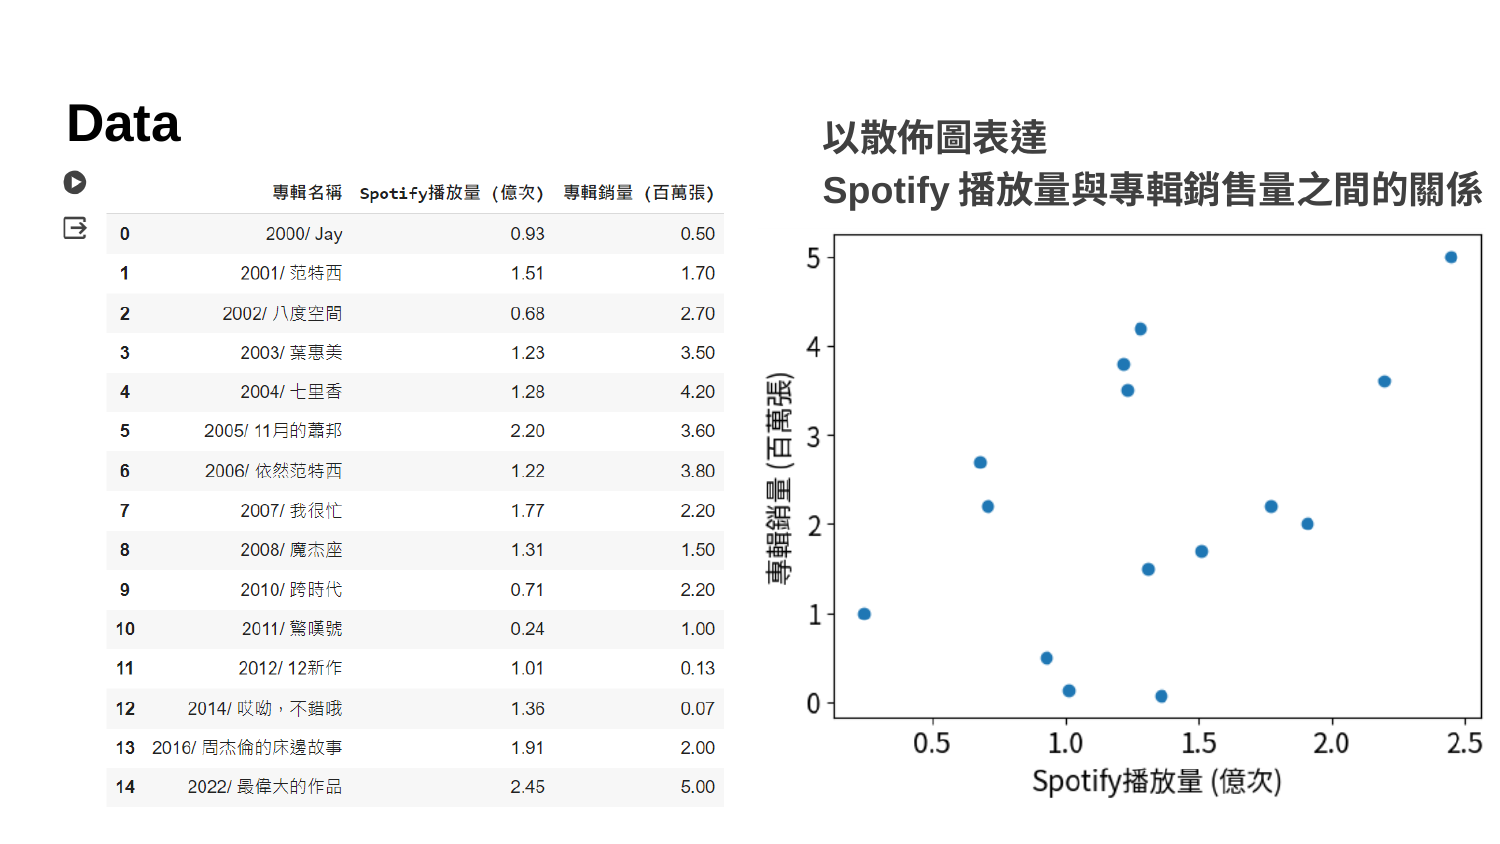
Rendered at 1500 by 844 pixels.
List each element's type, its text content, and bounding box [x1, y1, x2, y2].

picture [50, 166, 732, 816]
list 以散佈圖表達 Spotify播放量與專輯銷售量之間的關係 [807, 92, 1500, 229]
title Data [51, 72, 1449, 167]
picture [758, 228, 1486, 800]
